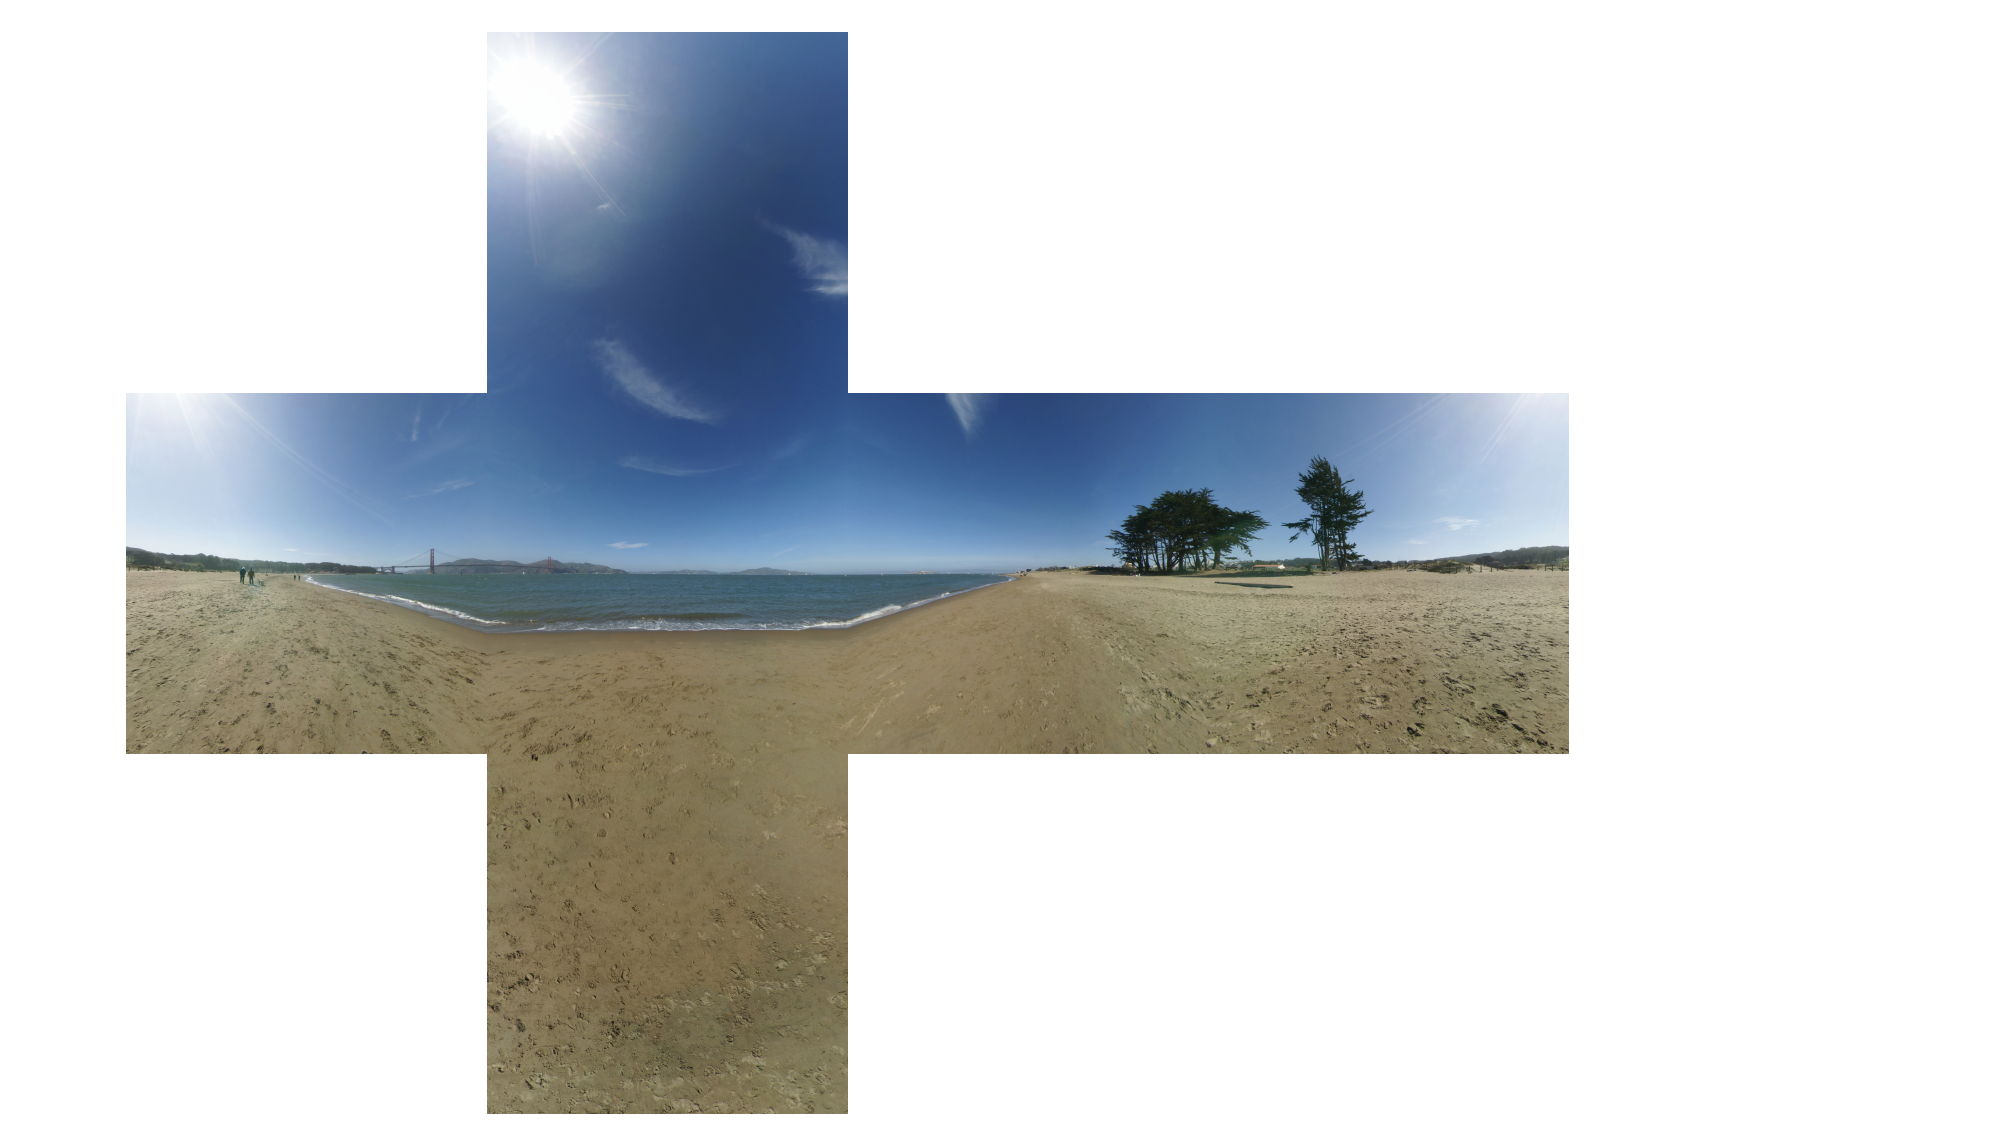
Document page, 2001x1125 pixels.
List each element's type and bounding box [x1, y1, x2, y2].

picture [126, 32, 1569, 1115]
